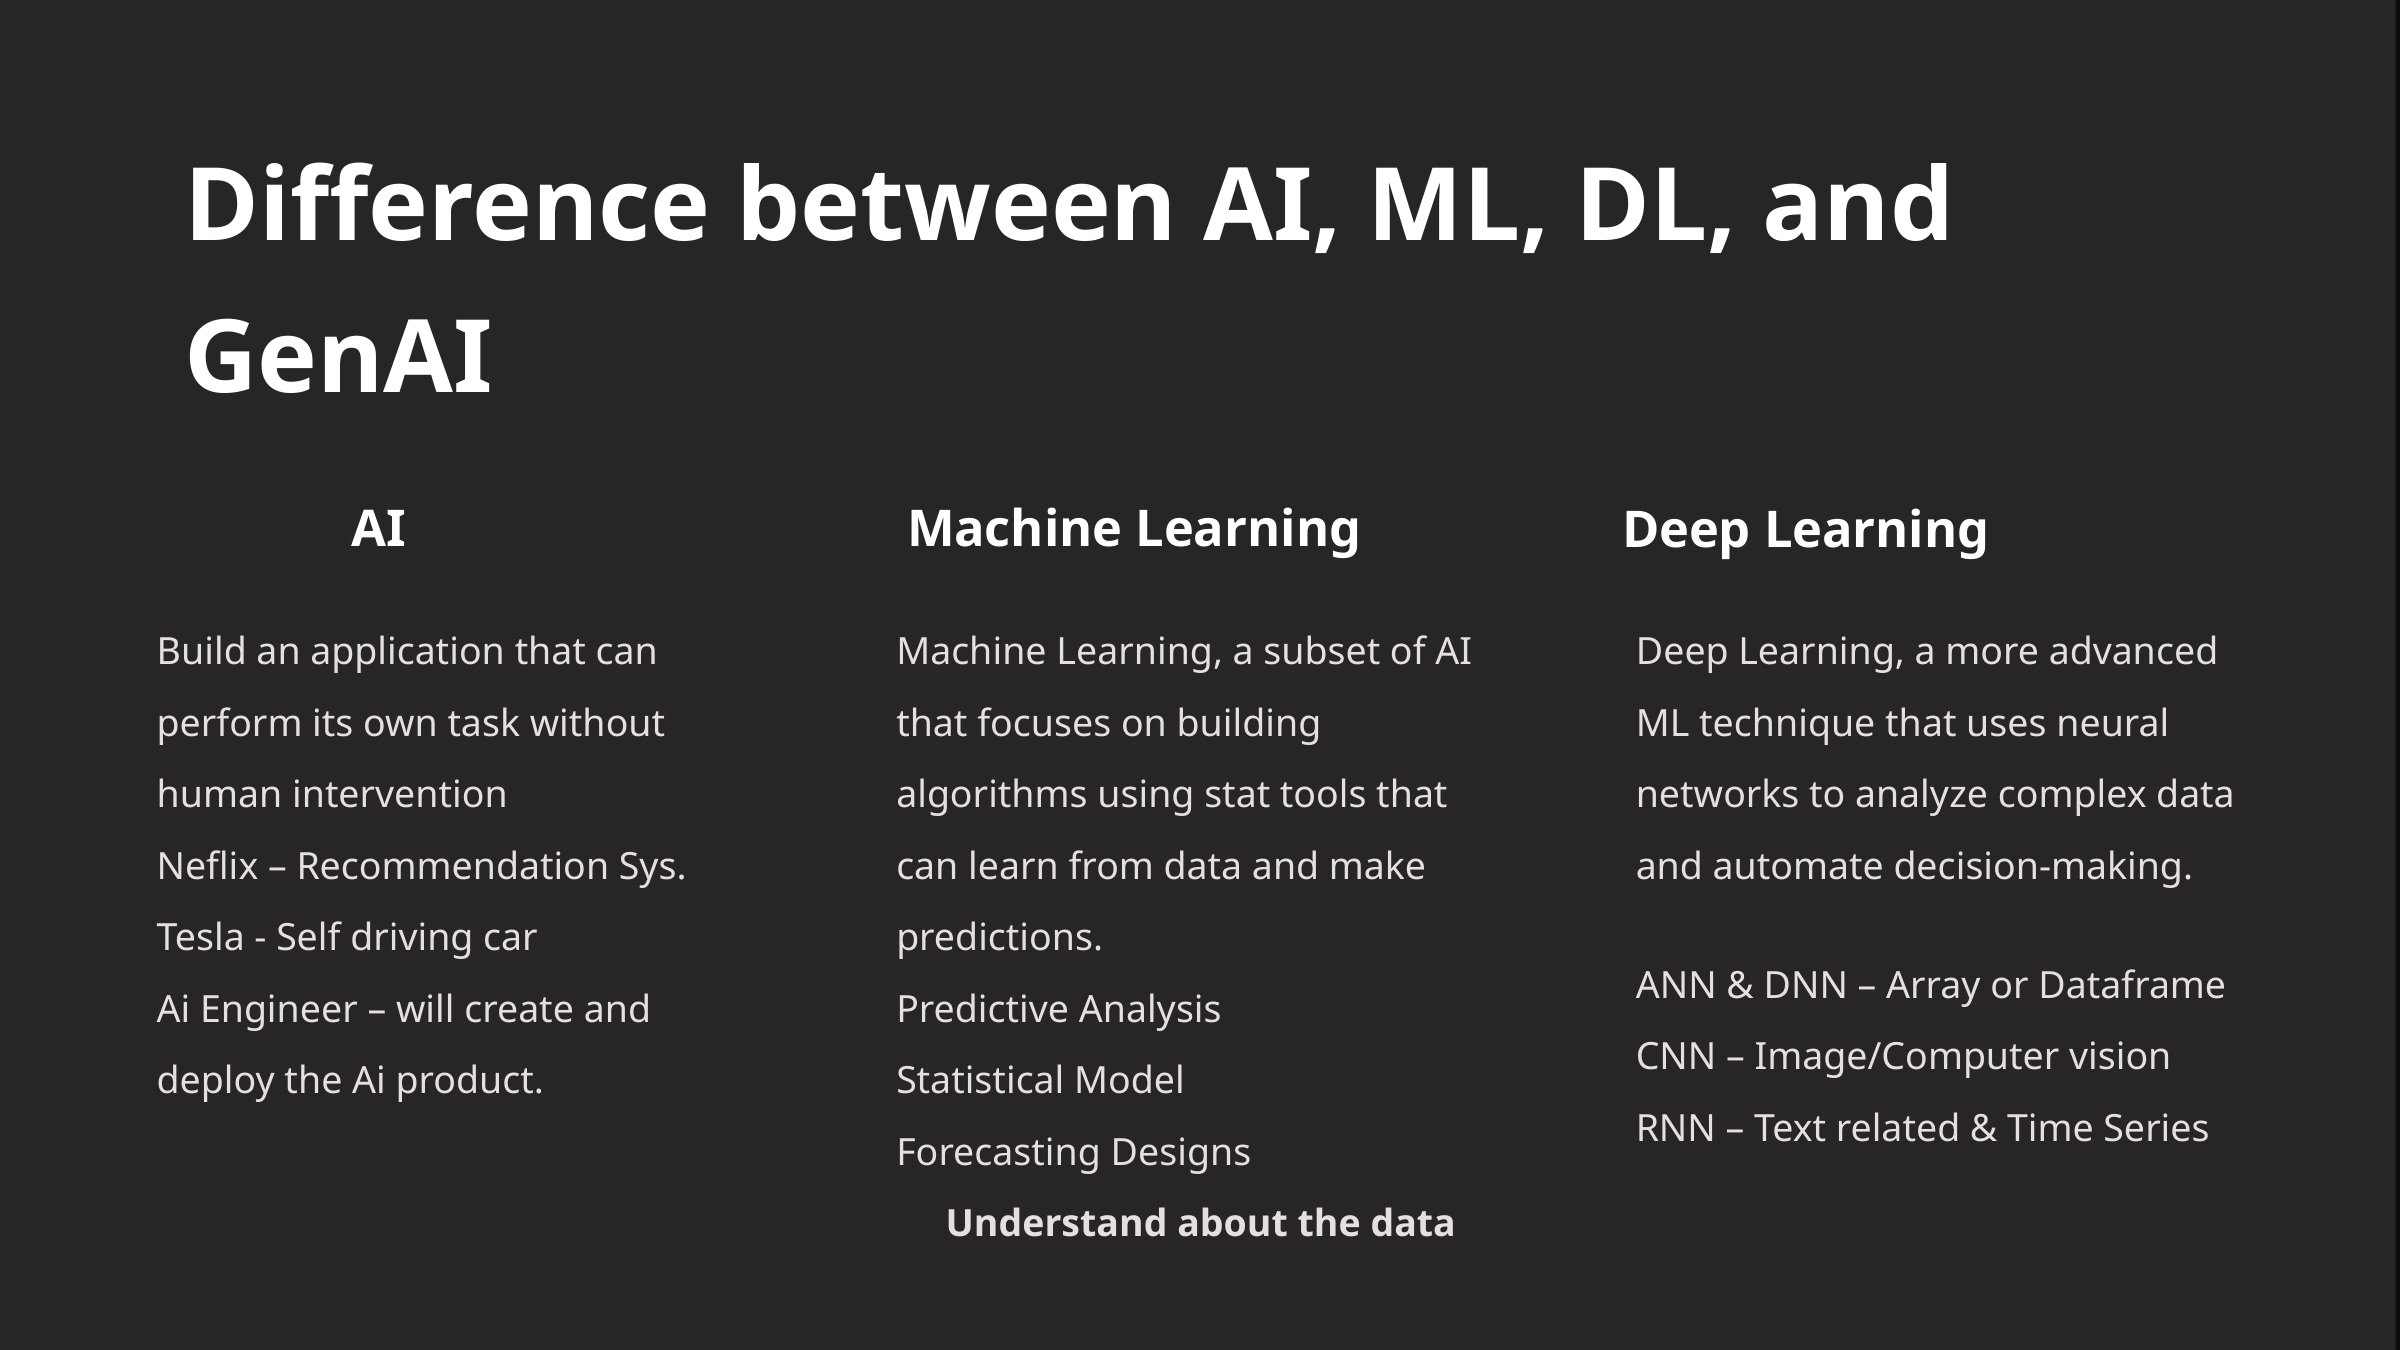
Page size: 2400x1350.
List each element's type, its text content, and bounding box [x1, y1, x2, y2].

text_box Machine Learning, a subset of AI that focuses on building algorithms using stat tools that can learn from data and make predictions. Predictive Analysis Statistical Model Forecasting Designs Understand about the data [881, 593, 1521, 1270]
text_box Build an application that can perform its own task without human intervention Neflix – Recommendation Sys. Tesla - Self driving car Ai Engineer – will create and deploy the Ai product. [141, 593, 782, 1307]
text_box Deep Learning, a more advanced ML technique that uses neural networks to analyze complex data and automate decision-making. ANN & DNN – Array or Dataframe CNN – Image/Computer vision RNN – Text related & Time Series [1620, 593, 2261, 1245]
text_box [0, 0, 2396, 1350]
text_box Difference between AI, ML, DL, and GenAI [169, 101, 2100, 261]
text_box Machine Learning [881, 473, 1388, 537]
text_box Deep Learning [1607, 473, 2114, 538]
text_box [2396, 0, 2400, 1350]
text_box AI [125, 473, 633, 537]
